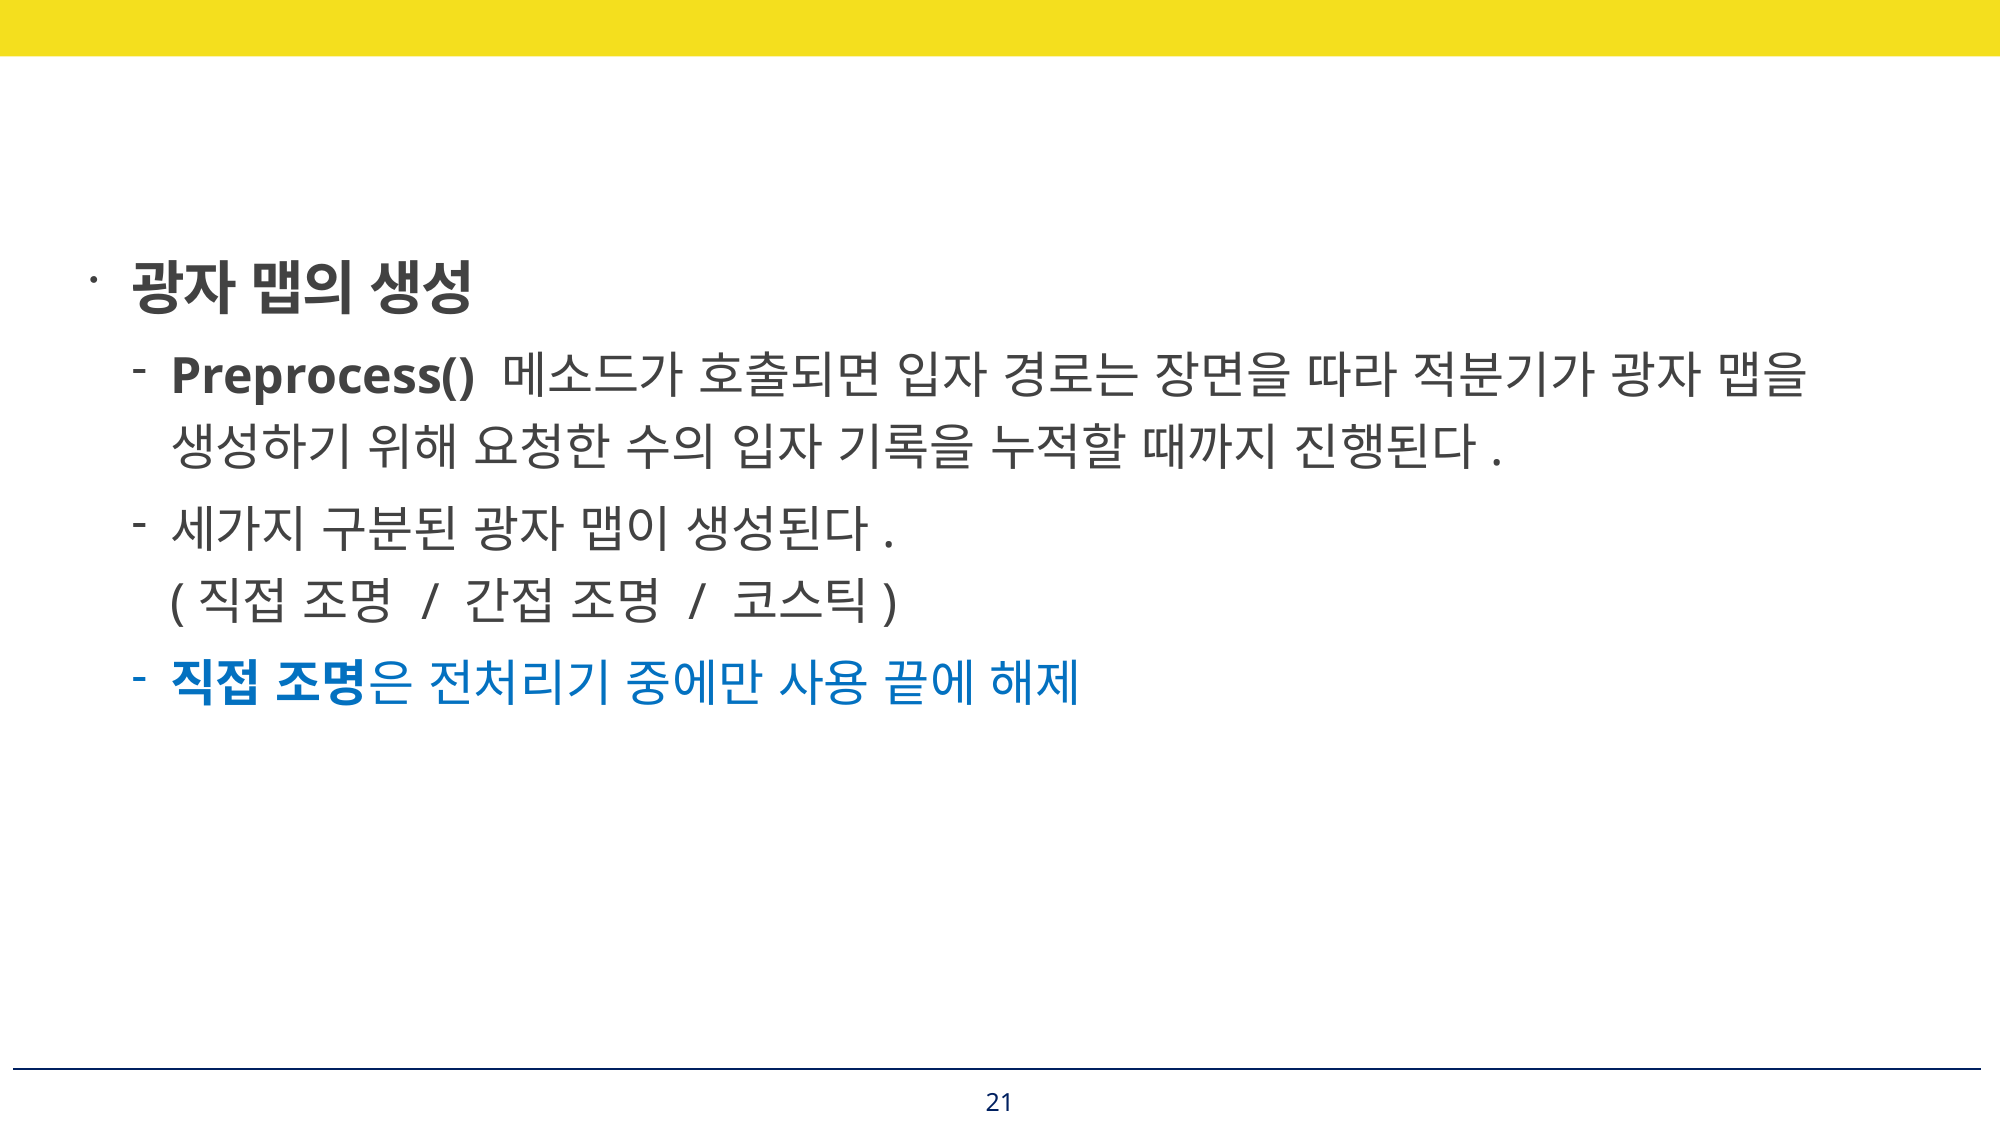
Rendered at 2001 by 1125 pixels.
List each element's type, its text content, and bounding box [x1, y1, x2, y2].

list 광자 맵의 생성 Preprocess() 메소드가 호출되면 입자 경로는 장면을 따라 적분기가 광자 맵을 생성하기 위해 요청한 수의 입자 기록을 누적할 때까지 진행된다. 세가지 구분된 광자 맵이 생성된다. (직접 조명 / 간접 조명 / 코스틱) 직접 조명은 전처리기 중에만 사용 끝에 해제 [85, 237, 1915, 1049]
slide_number 21 [916, 1078, 1084, 1125]
